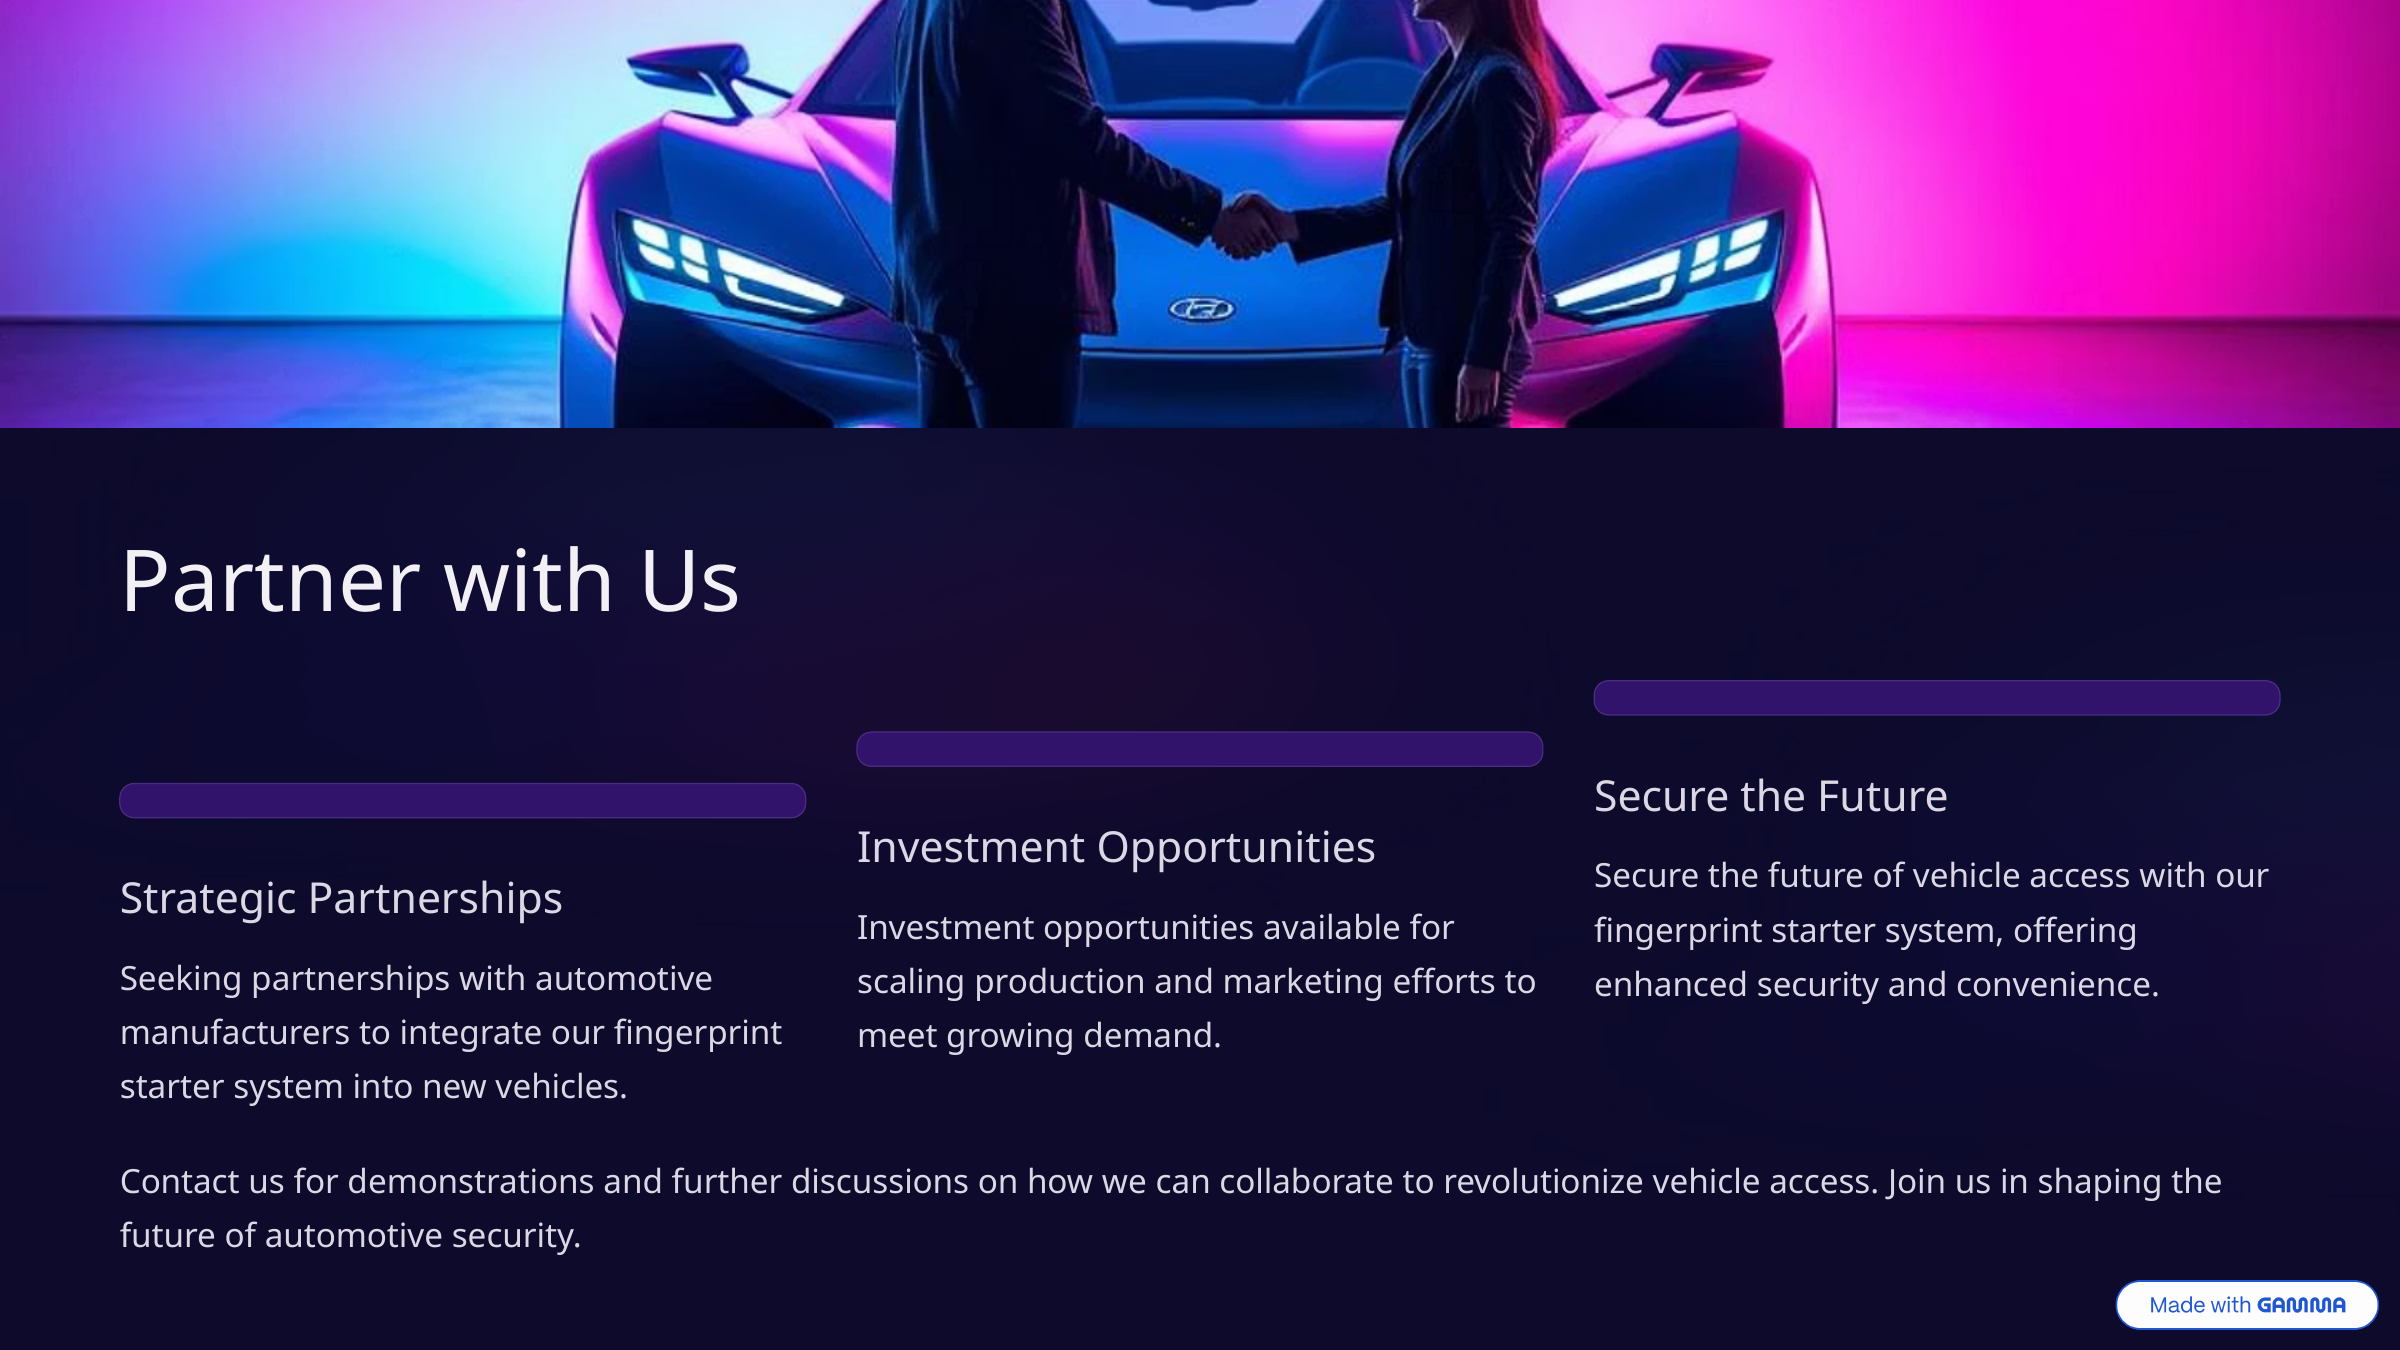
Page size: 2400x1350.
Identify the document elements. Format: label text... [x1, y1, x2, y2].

text_box Partner with Us [119, 522, 977, 630]
text_box Investment opportunities available for scaling production and marketing efforts to meet growing demand. [857, 891, 1543, 1057]
text_box [119, 783, 806, 818]
picture [0, 0, 2400, 429]
text_box Seeking partnerships with automotive manufacturers to integrate our fingerprint starter system into new vehicles. [119, 943, 806, 1108]
text_box Investment Opportunities [857, 817, 1415, 872]
text_box Contact us for demonstrations and further discussions on how we can collaborate to revolutionize vehicle access. Join us in shaping the future of automotive security. [119, 1146, 2281, 1256]
picture [2106, 1271, 2389, 1339]
text_box Secure the Future [1594, 766, 2023, 820]
text_box Secure the future of vehicle access with our fingerprint starter system, offering enhanced security and convenience. [1594, 840, 2281, 1005]
text_box [1594, 680, 2281, 715]
text_box [856, 732, 1543, 767]
text_box Strategic Partnerships [119, 869, 597, 923]
